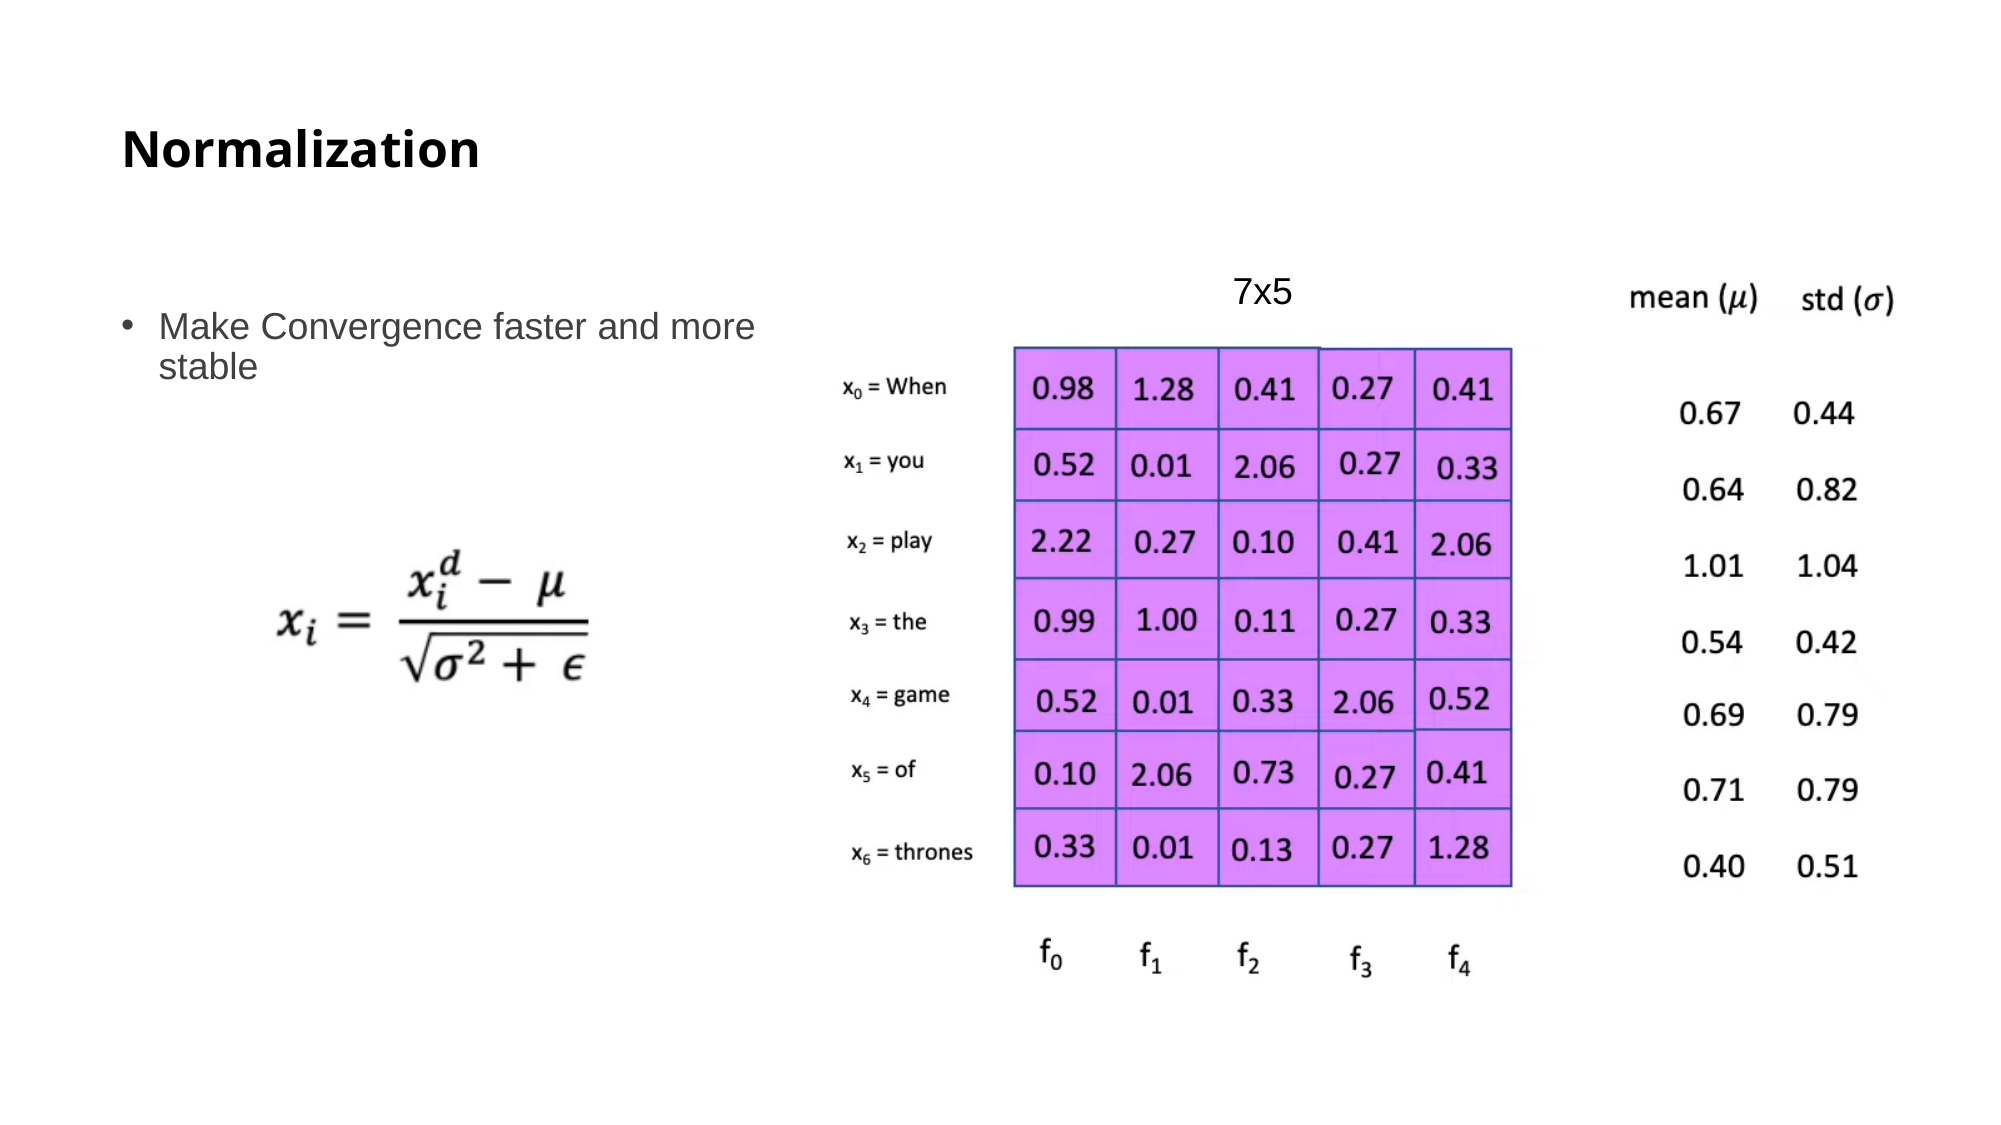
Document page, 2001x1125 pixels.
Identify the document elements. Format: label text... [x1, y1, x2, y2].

title Normalization [106, 42, 1832, 260]
picture [262, 532, 612, 701]
list Make Convergence faster and more stable [106, 299, 858, 1014]
picture [826, 249, 1919, 985]
